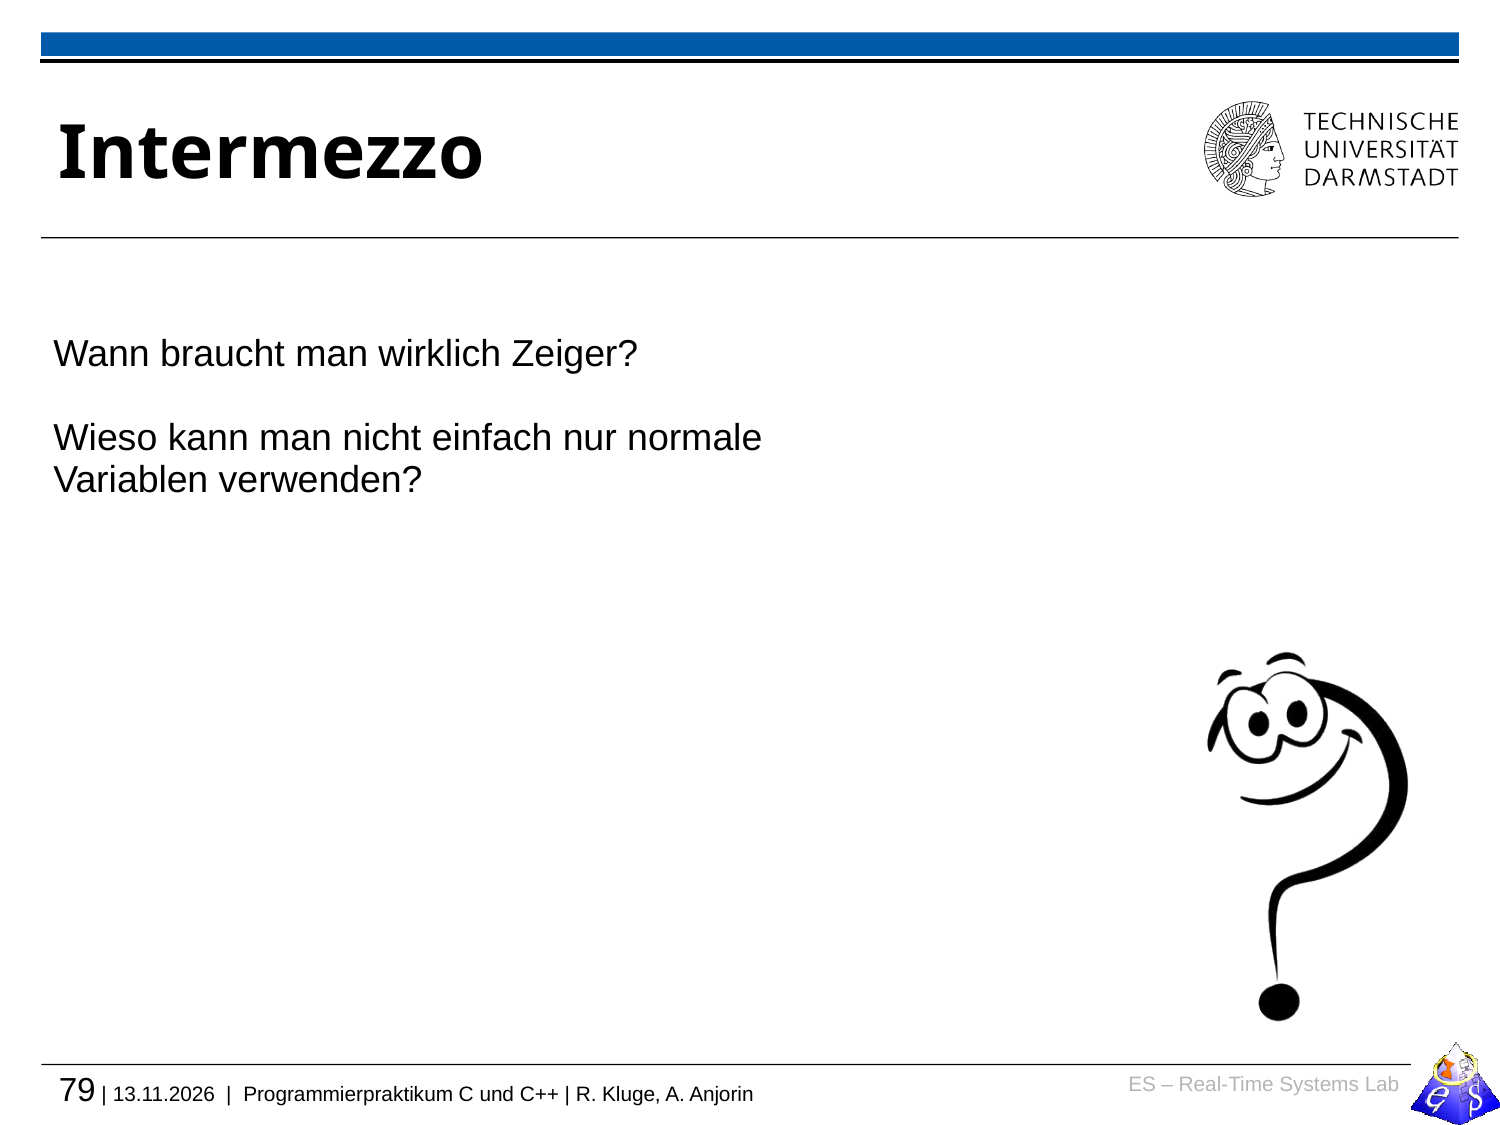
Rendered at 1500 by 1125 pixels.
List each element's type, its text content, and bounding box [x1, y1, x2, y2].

text_box Wann braucht man wirklich Zeiger? Wieso kann man nicht einfach nur normale Variablen verwenden? [38, 325, 883, 508]
picture [1104, 645, 1483, 1024]
picture [1187, 84, 1483, 214]
picture [1411, 1041, 1500, 1125]
title Intermezzo [58, 80, 1187, 218]
